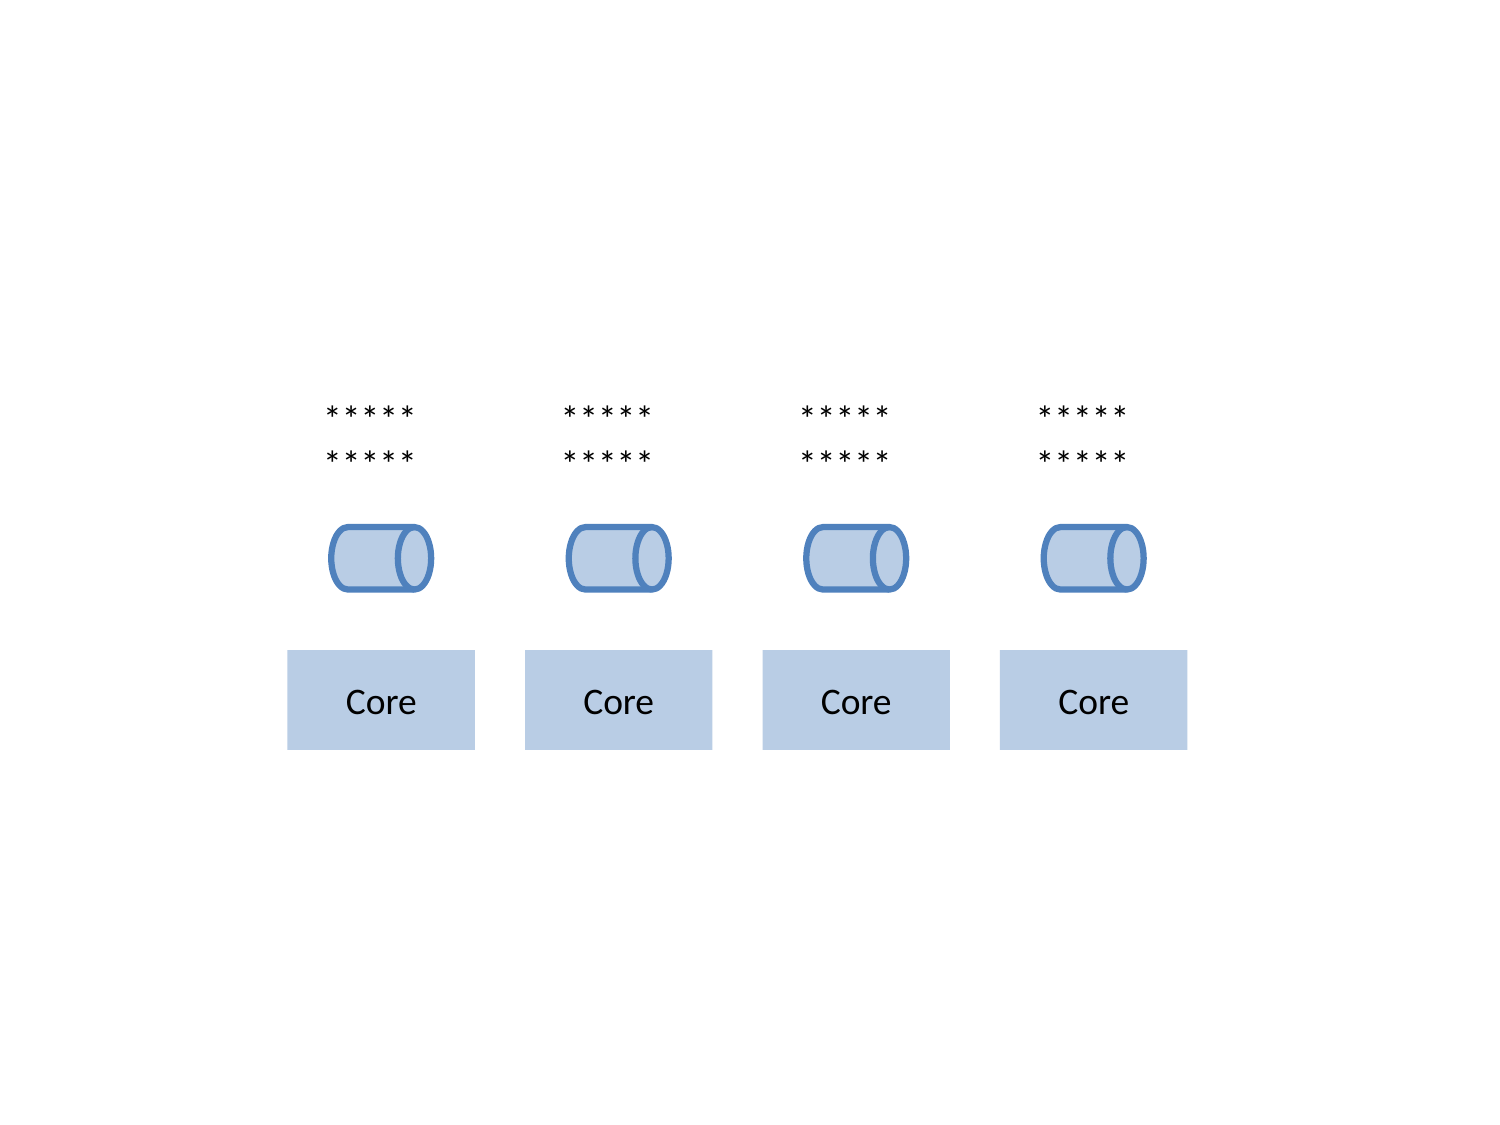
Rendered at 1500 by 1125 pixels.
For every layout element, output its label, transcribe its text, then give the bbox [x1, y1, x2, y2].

text_box [566, 524, 671, 592]
text_box [804, 524, 909, 592]
text_box [329, 524, 434, 592]
text_box Core [998, 648, 1190, 752]
text_box ***** ***** [545, 387, 670, 493]
text_box Core [285, 648, 477, 752]
text_box [1041, 524, 1146, 592]
text_box Core [760, 648, 952, 752]
text_box Core [523, 648, 715, 752]
text_box ***** ***** [783, 387, 907, 493]
text_box ***** ***** [1020, 387, 1145, 493]
text_box ***** ***** [308, 387, 432, 493]
